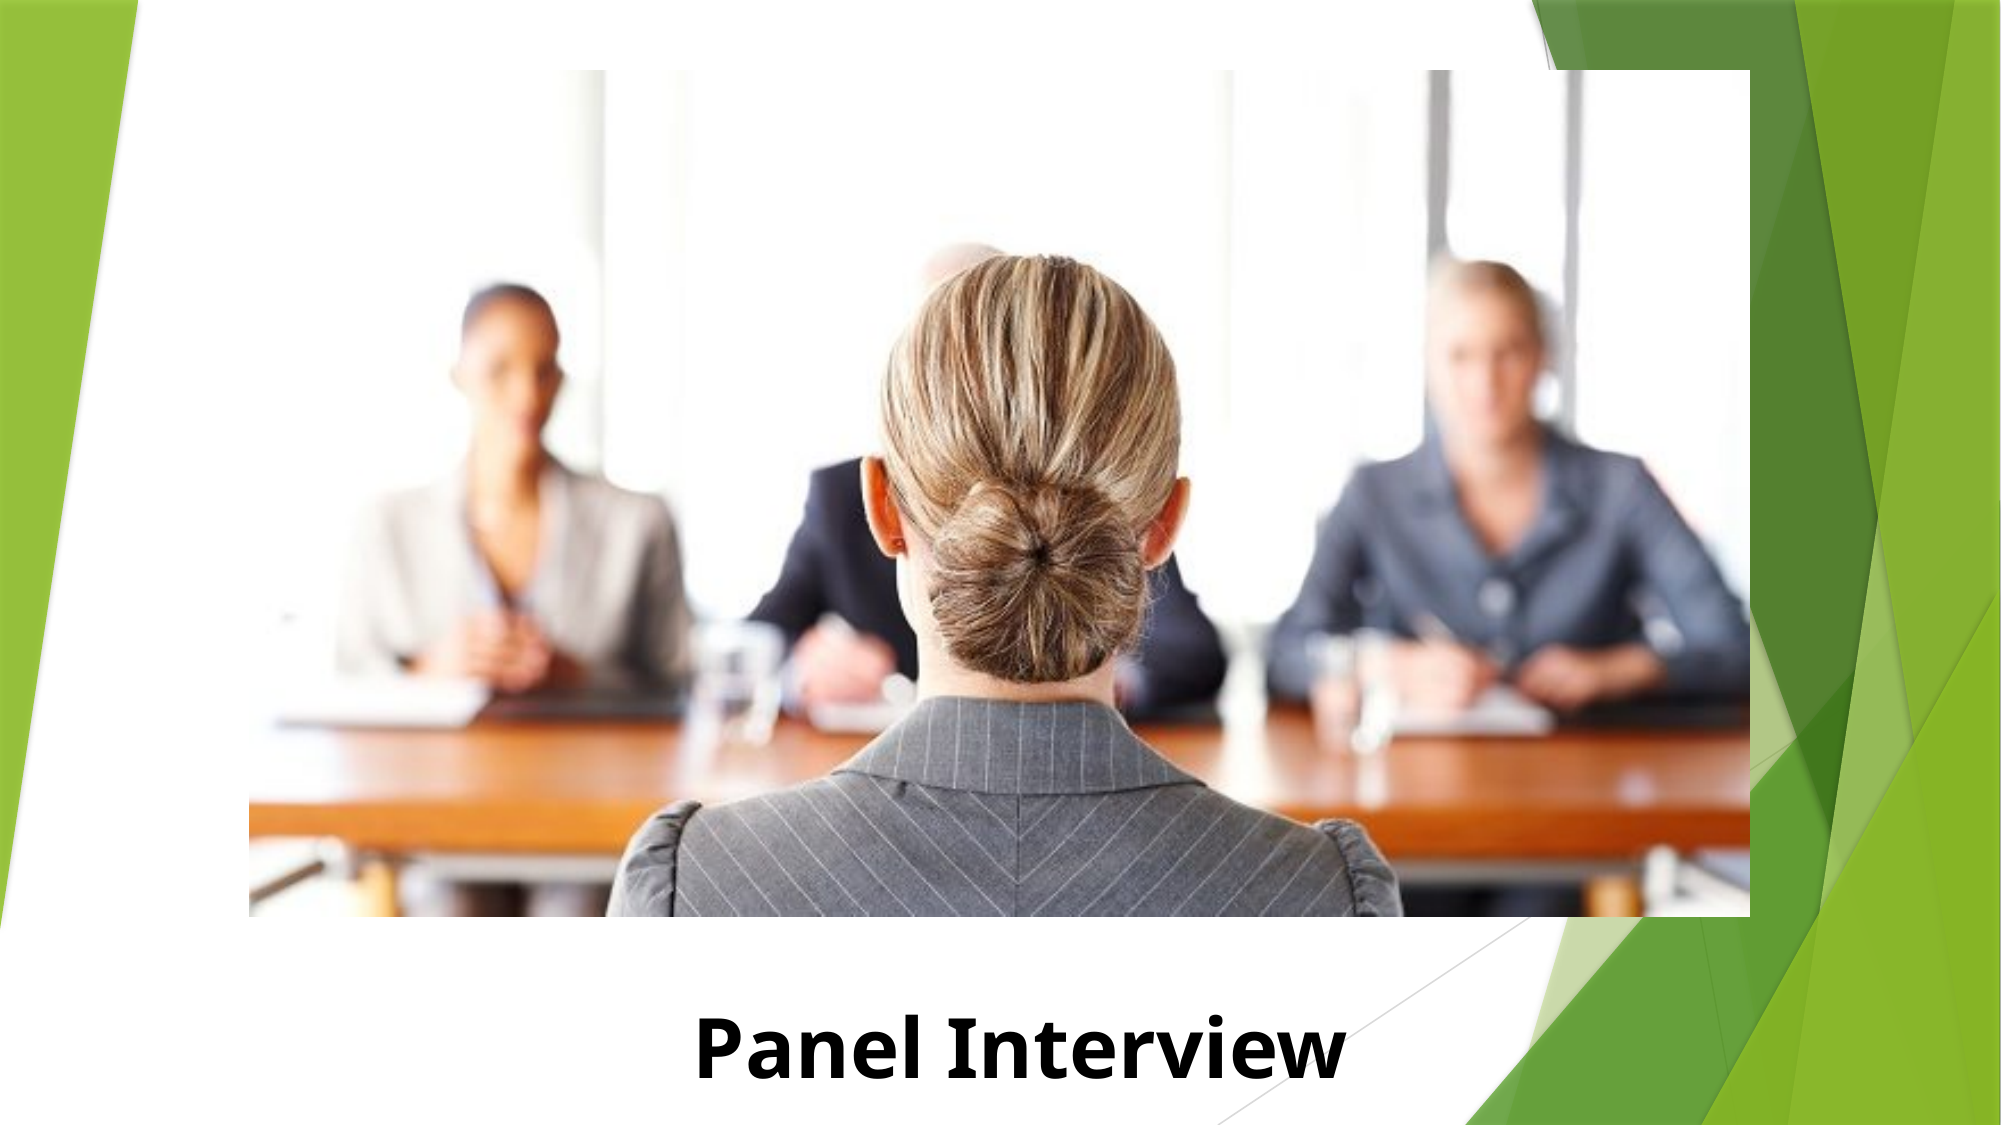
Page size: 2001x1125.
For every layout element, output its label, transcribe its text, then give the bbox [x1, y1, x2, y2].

text_box Panel Interview [678, 987, 1364, 1103]
picture [248, 70, 1751, 918]
